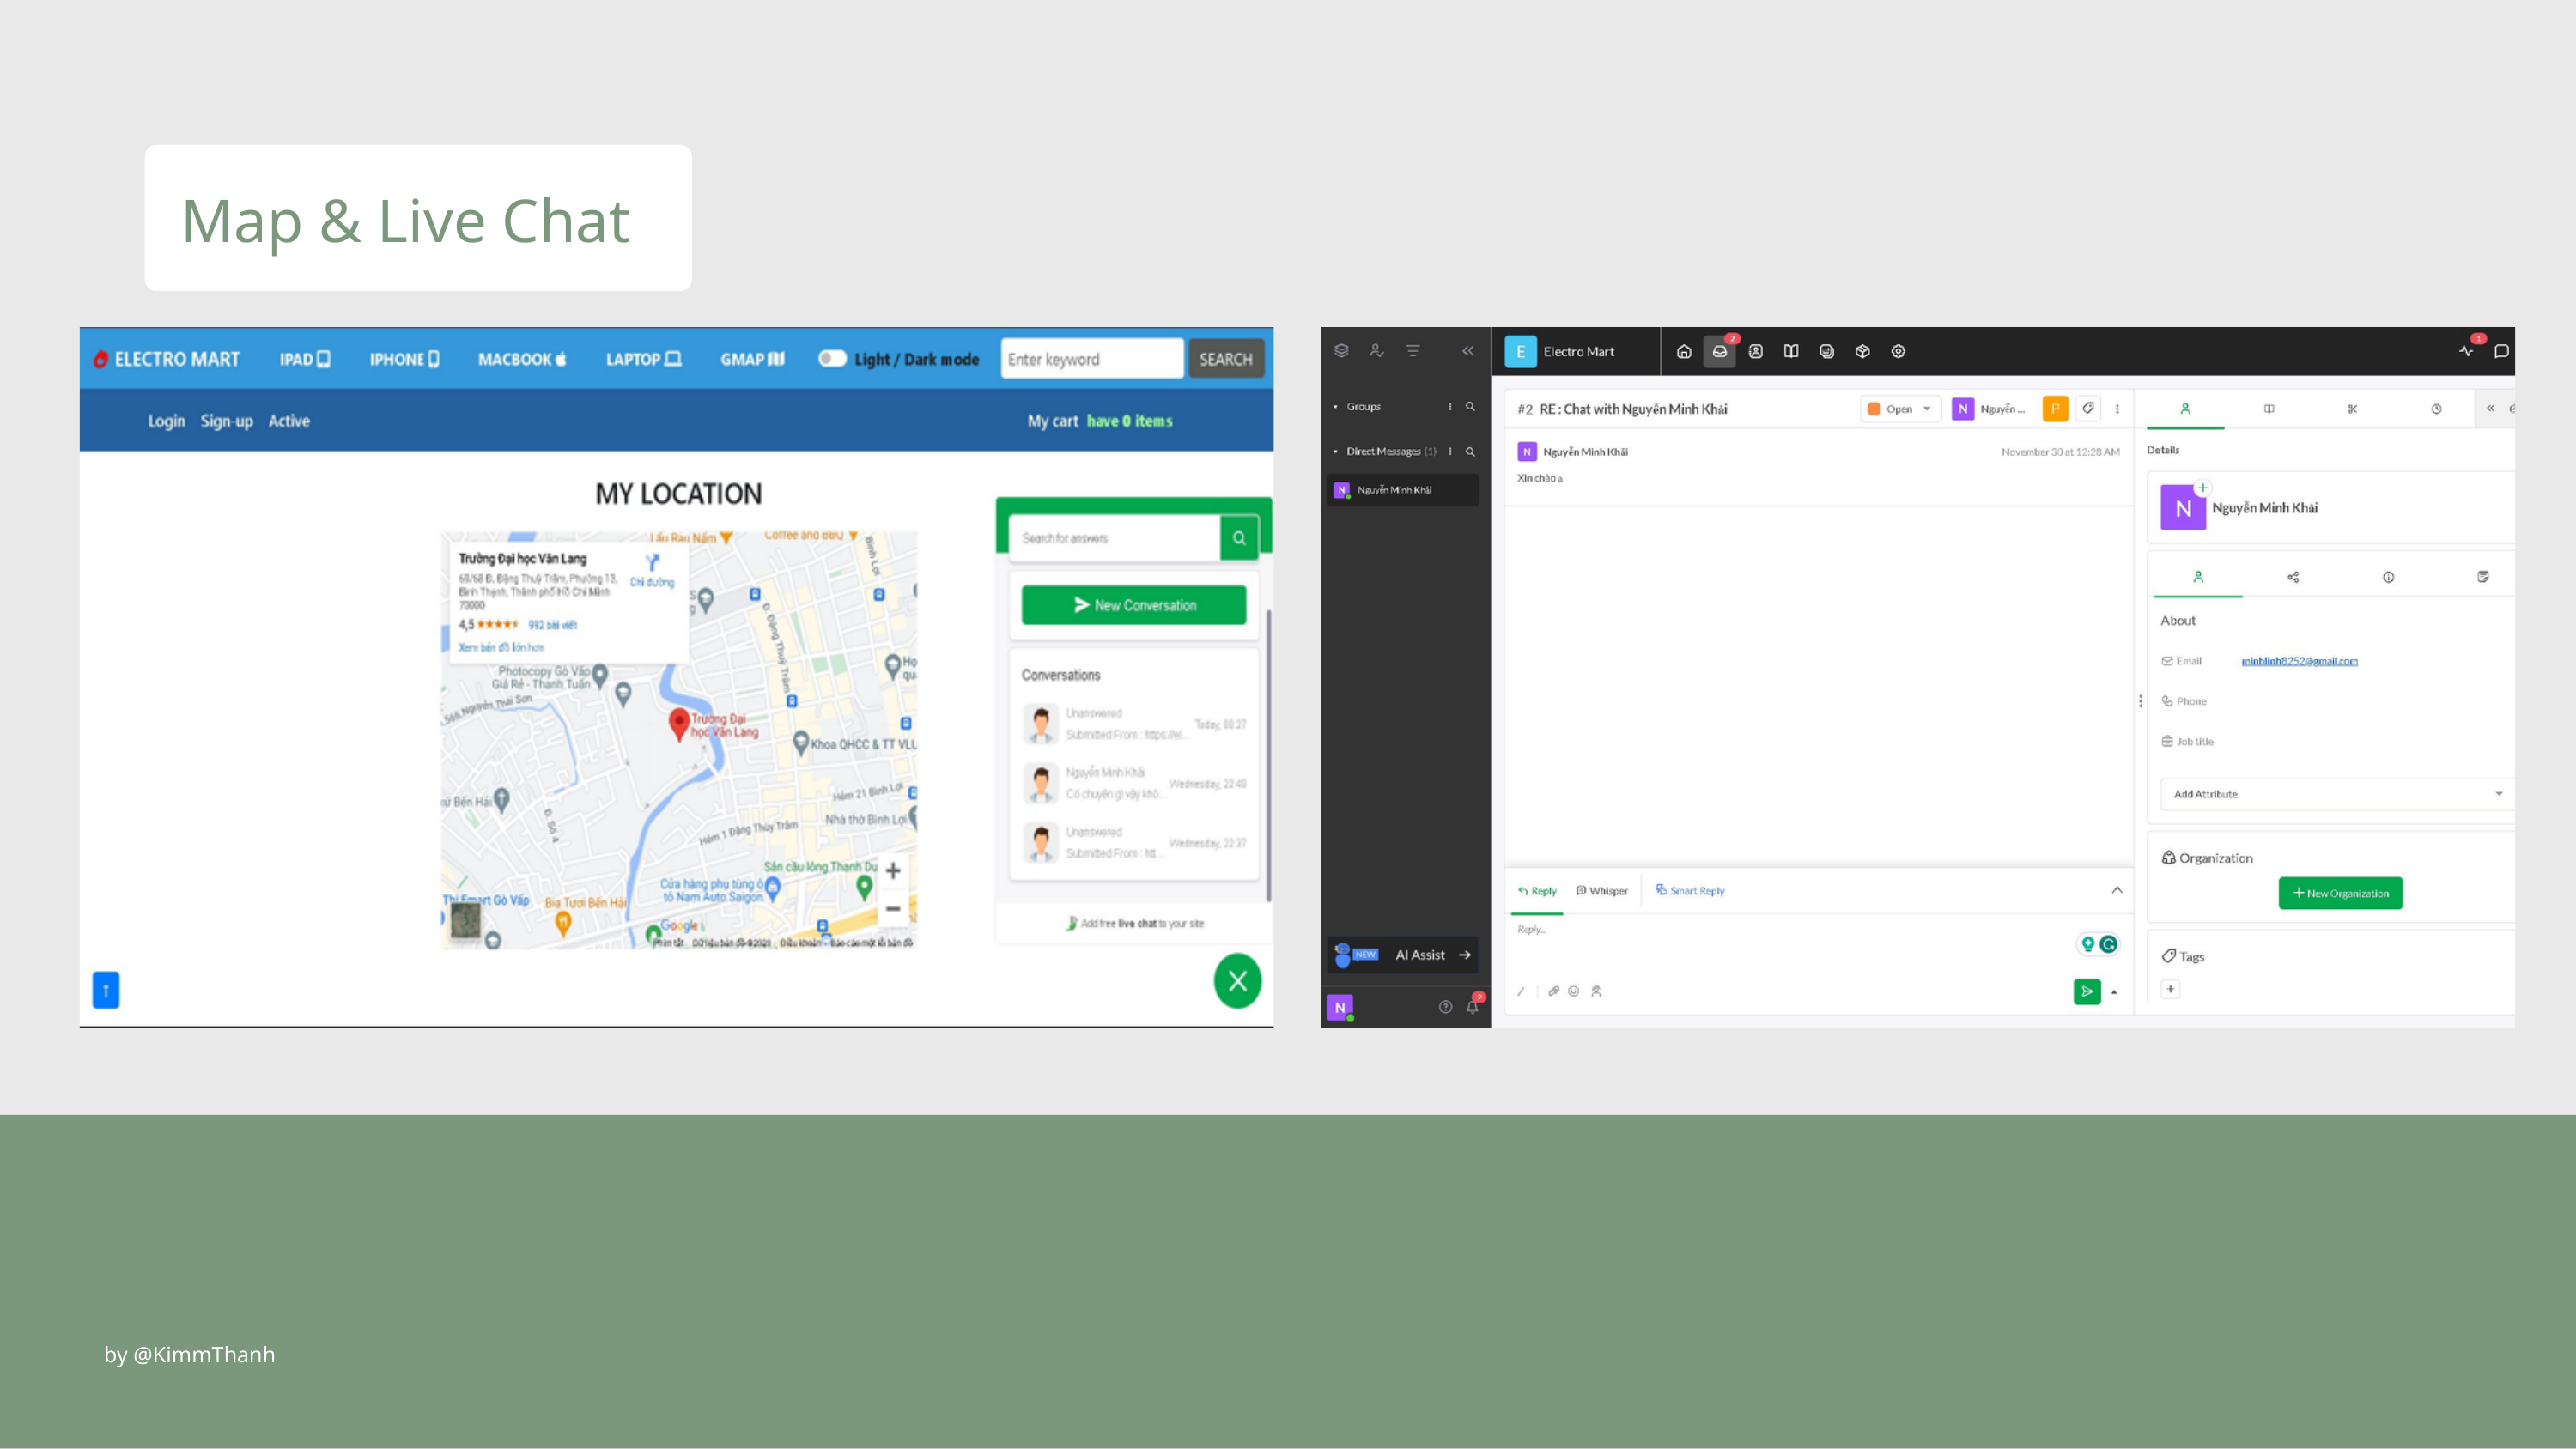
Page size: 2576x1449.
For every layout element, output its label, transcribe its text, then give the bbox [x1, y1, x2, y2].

text_box [0, 1114, 2576, 1449]
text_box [79, 327, 1274, 1028]
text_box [144, 144, 693, 292]
text_box by @KimmThanh [79, 1338, 276, 1367]
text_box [1321, 327, 2516, 1028]
